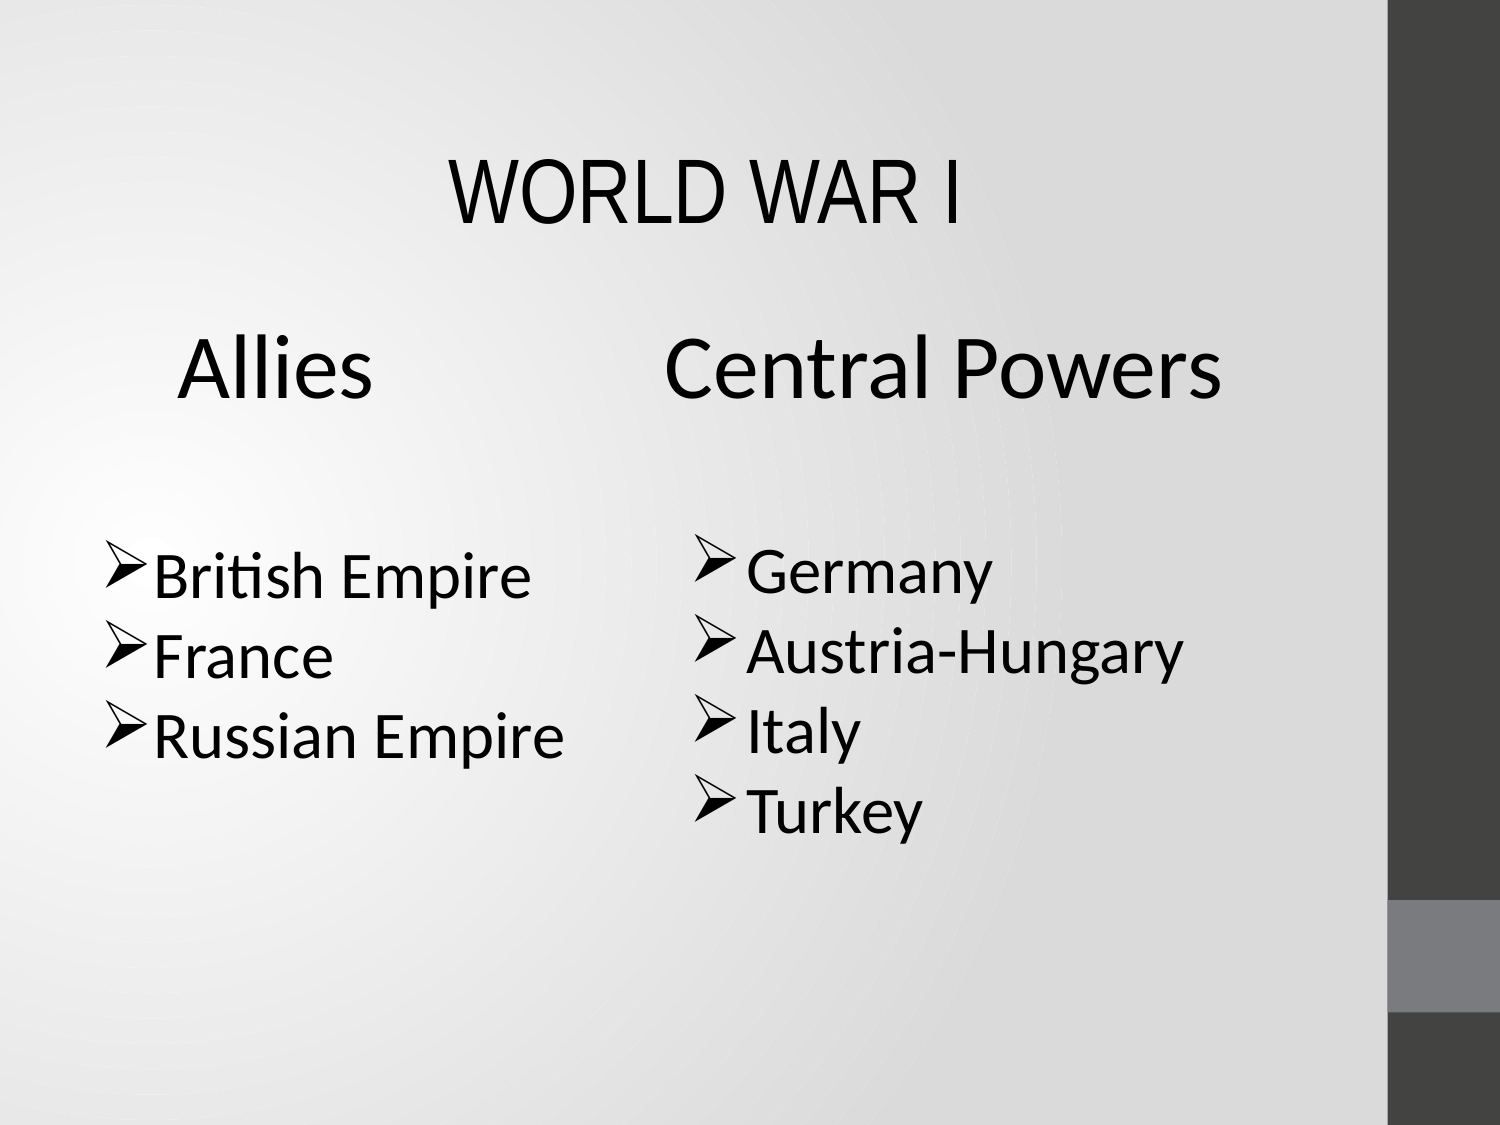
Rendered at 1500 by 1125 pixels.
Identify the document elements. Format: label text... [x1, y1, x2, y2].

text_box Germany Austria-Hungary Italy Turkey [674, 519, 1311, 854]
text_box Allies [162, 299, 613, 425]
text_box British Empire France Russian Empire [85, 524, 613, 780]
text_box WORLD WAR I [149, 124, 1263, 250]
text_box Central Powers [649, 299, 1263, 425]
